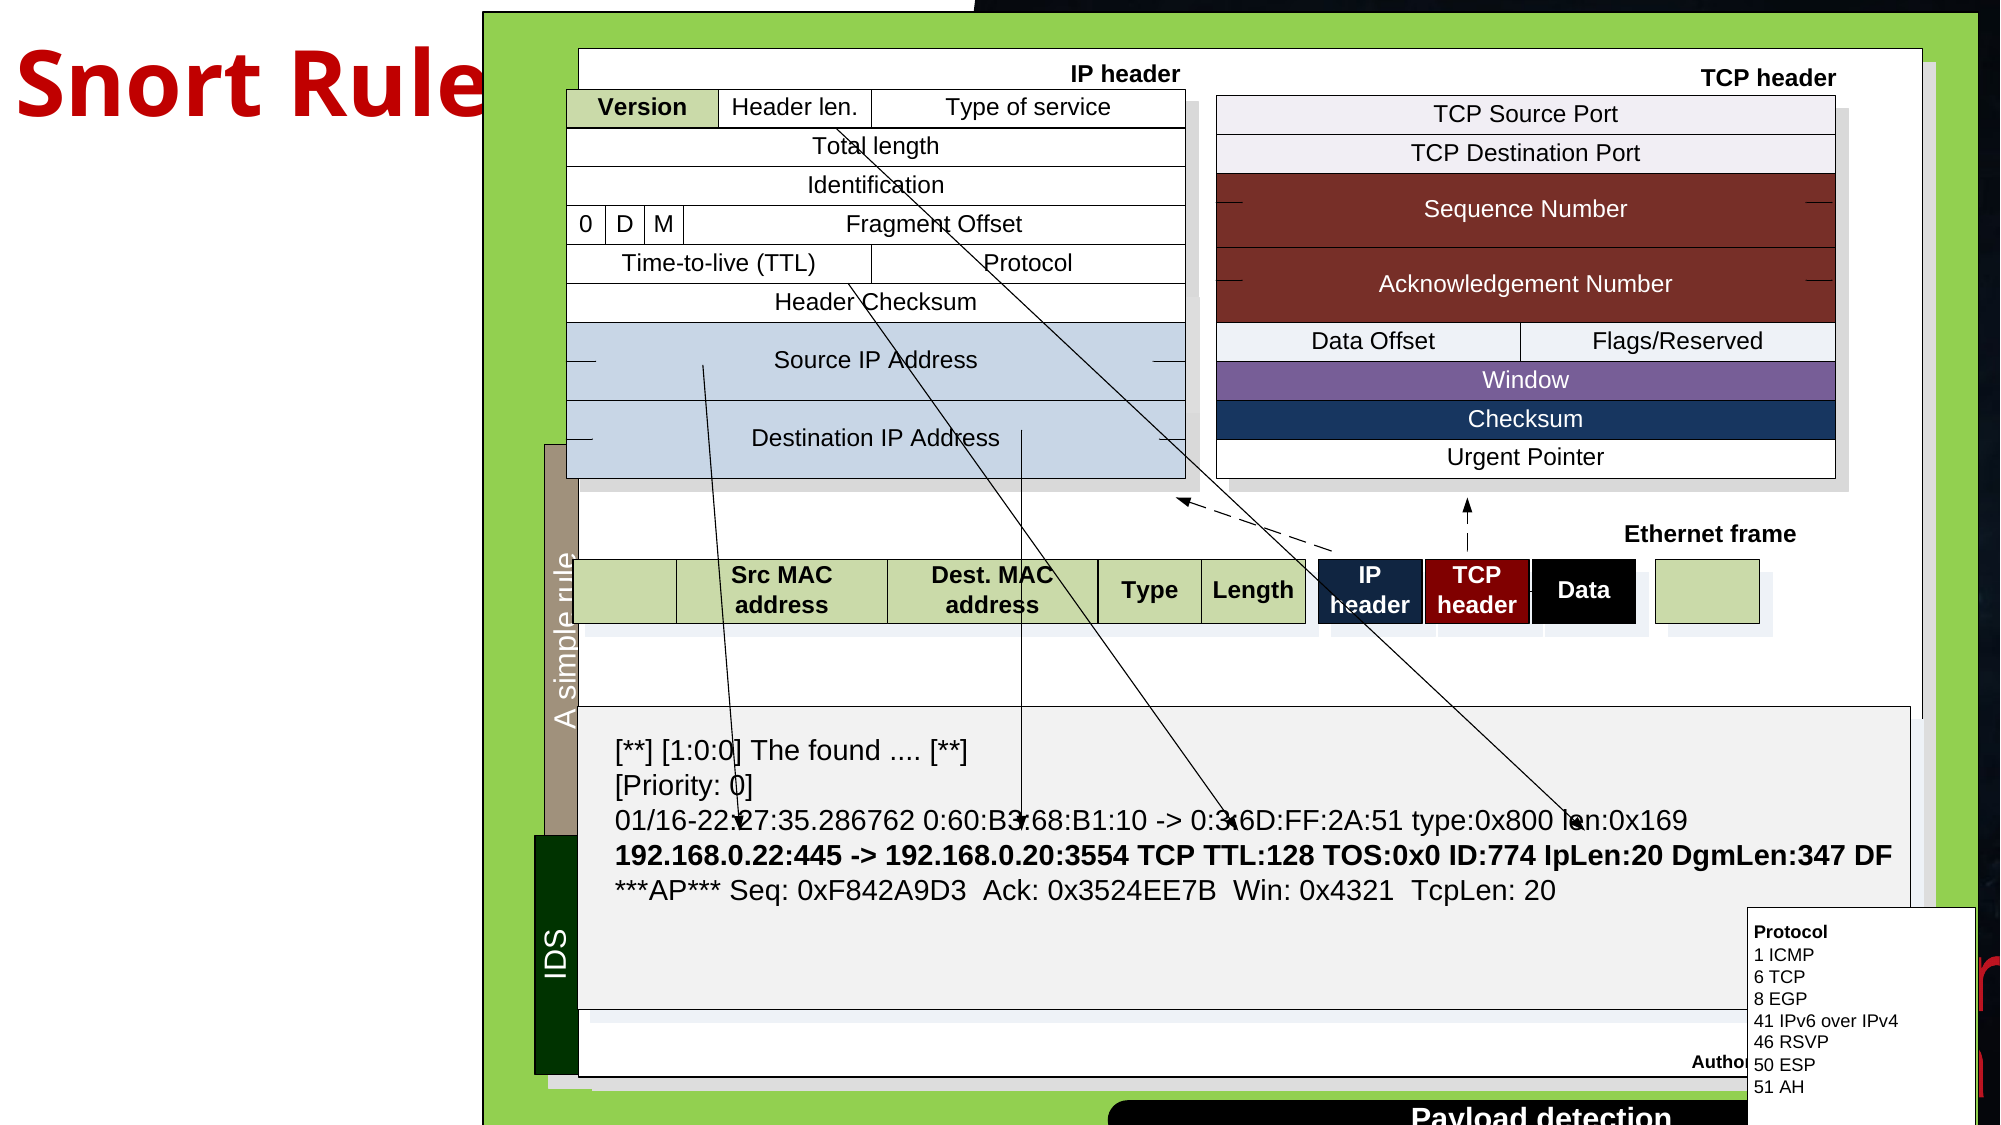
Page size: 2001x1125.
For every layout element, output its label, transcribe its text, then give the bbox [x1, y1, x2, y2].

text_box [480, 9, 1981, 1125]
picture [964, 0, 2000, 1125]
title Snort Rule [0, 16, 480, 159]
